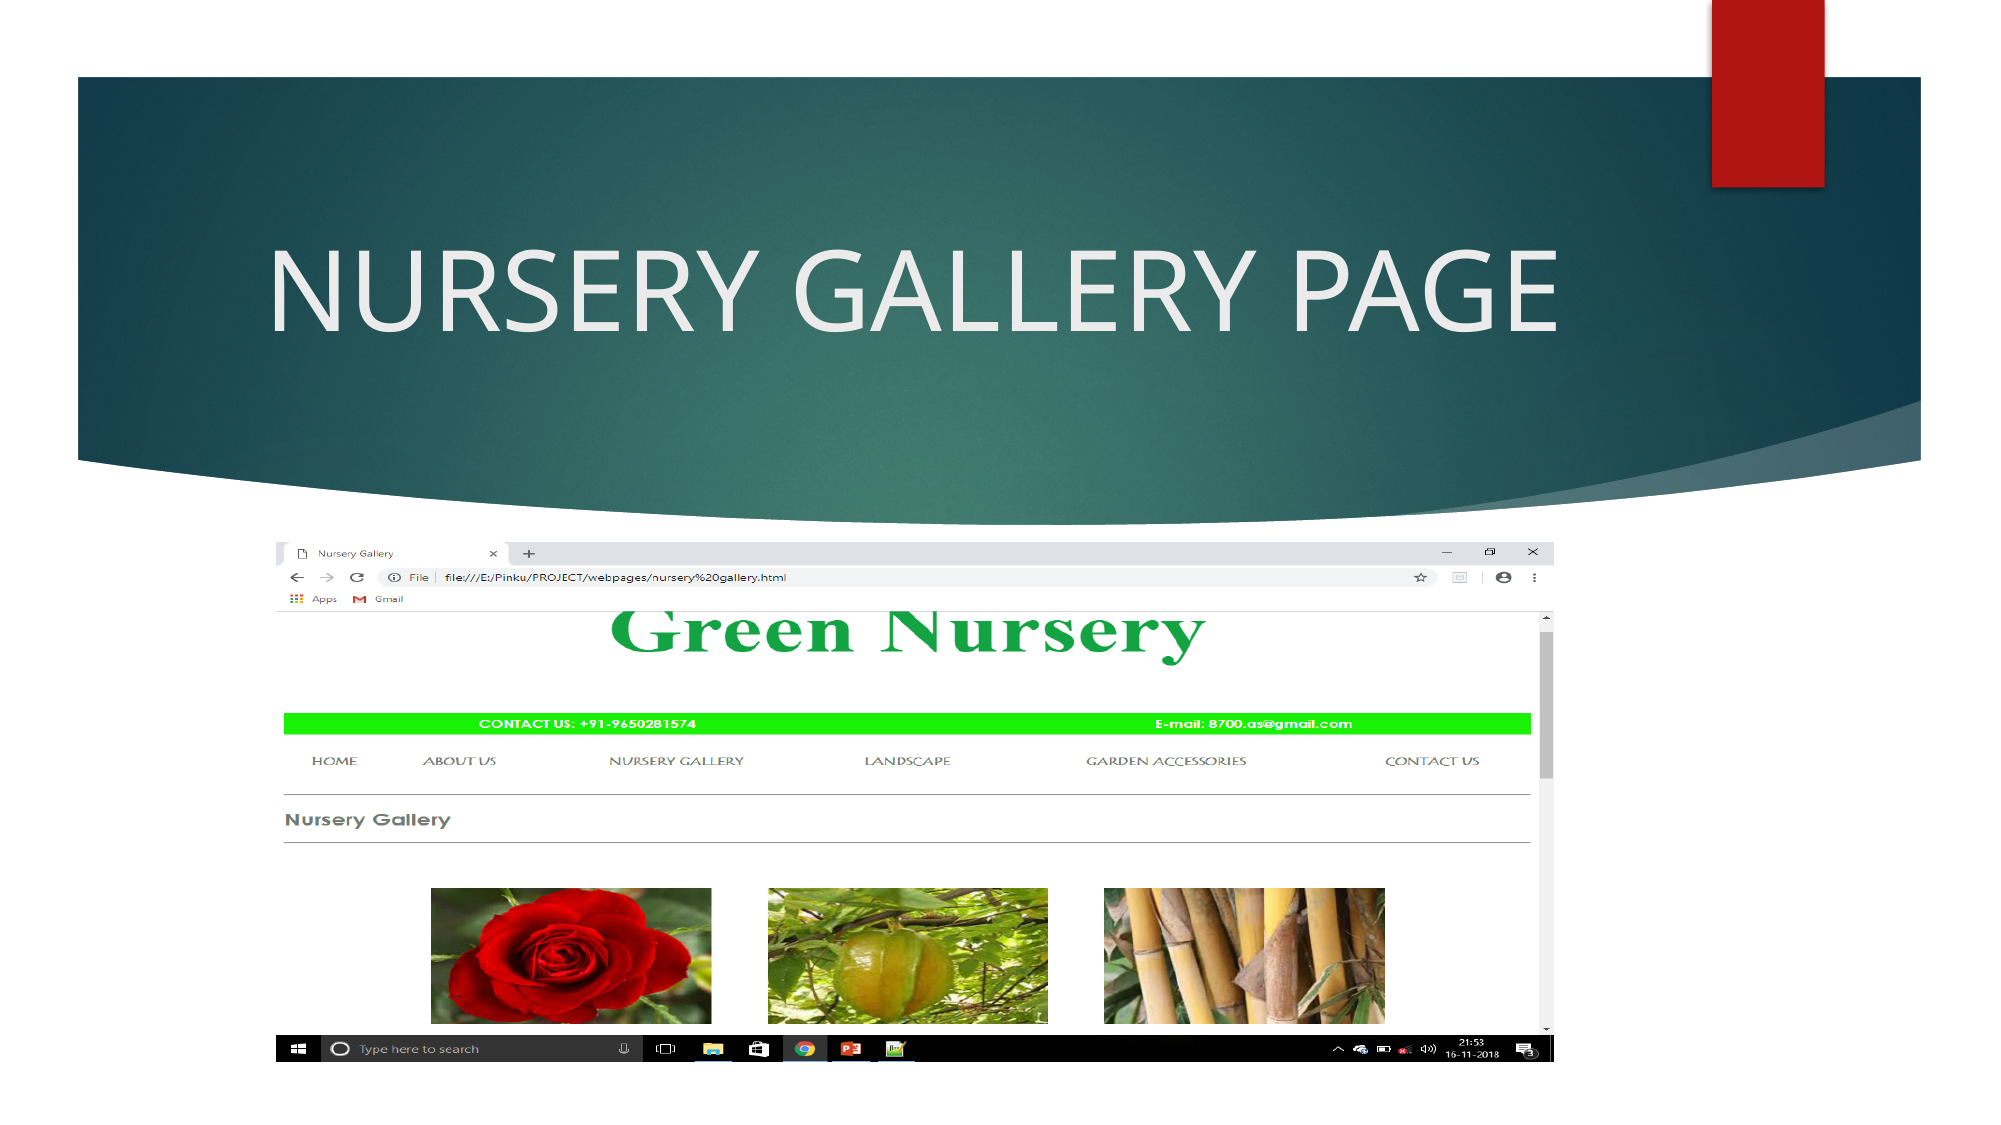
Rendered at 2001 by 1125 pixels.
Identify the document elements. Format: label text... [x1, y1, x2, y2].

title NURSERY GALLERY PAGE [189, 173, 1639, 399]
picture [276, 541, 1554, 1062]
